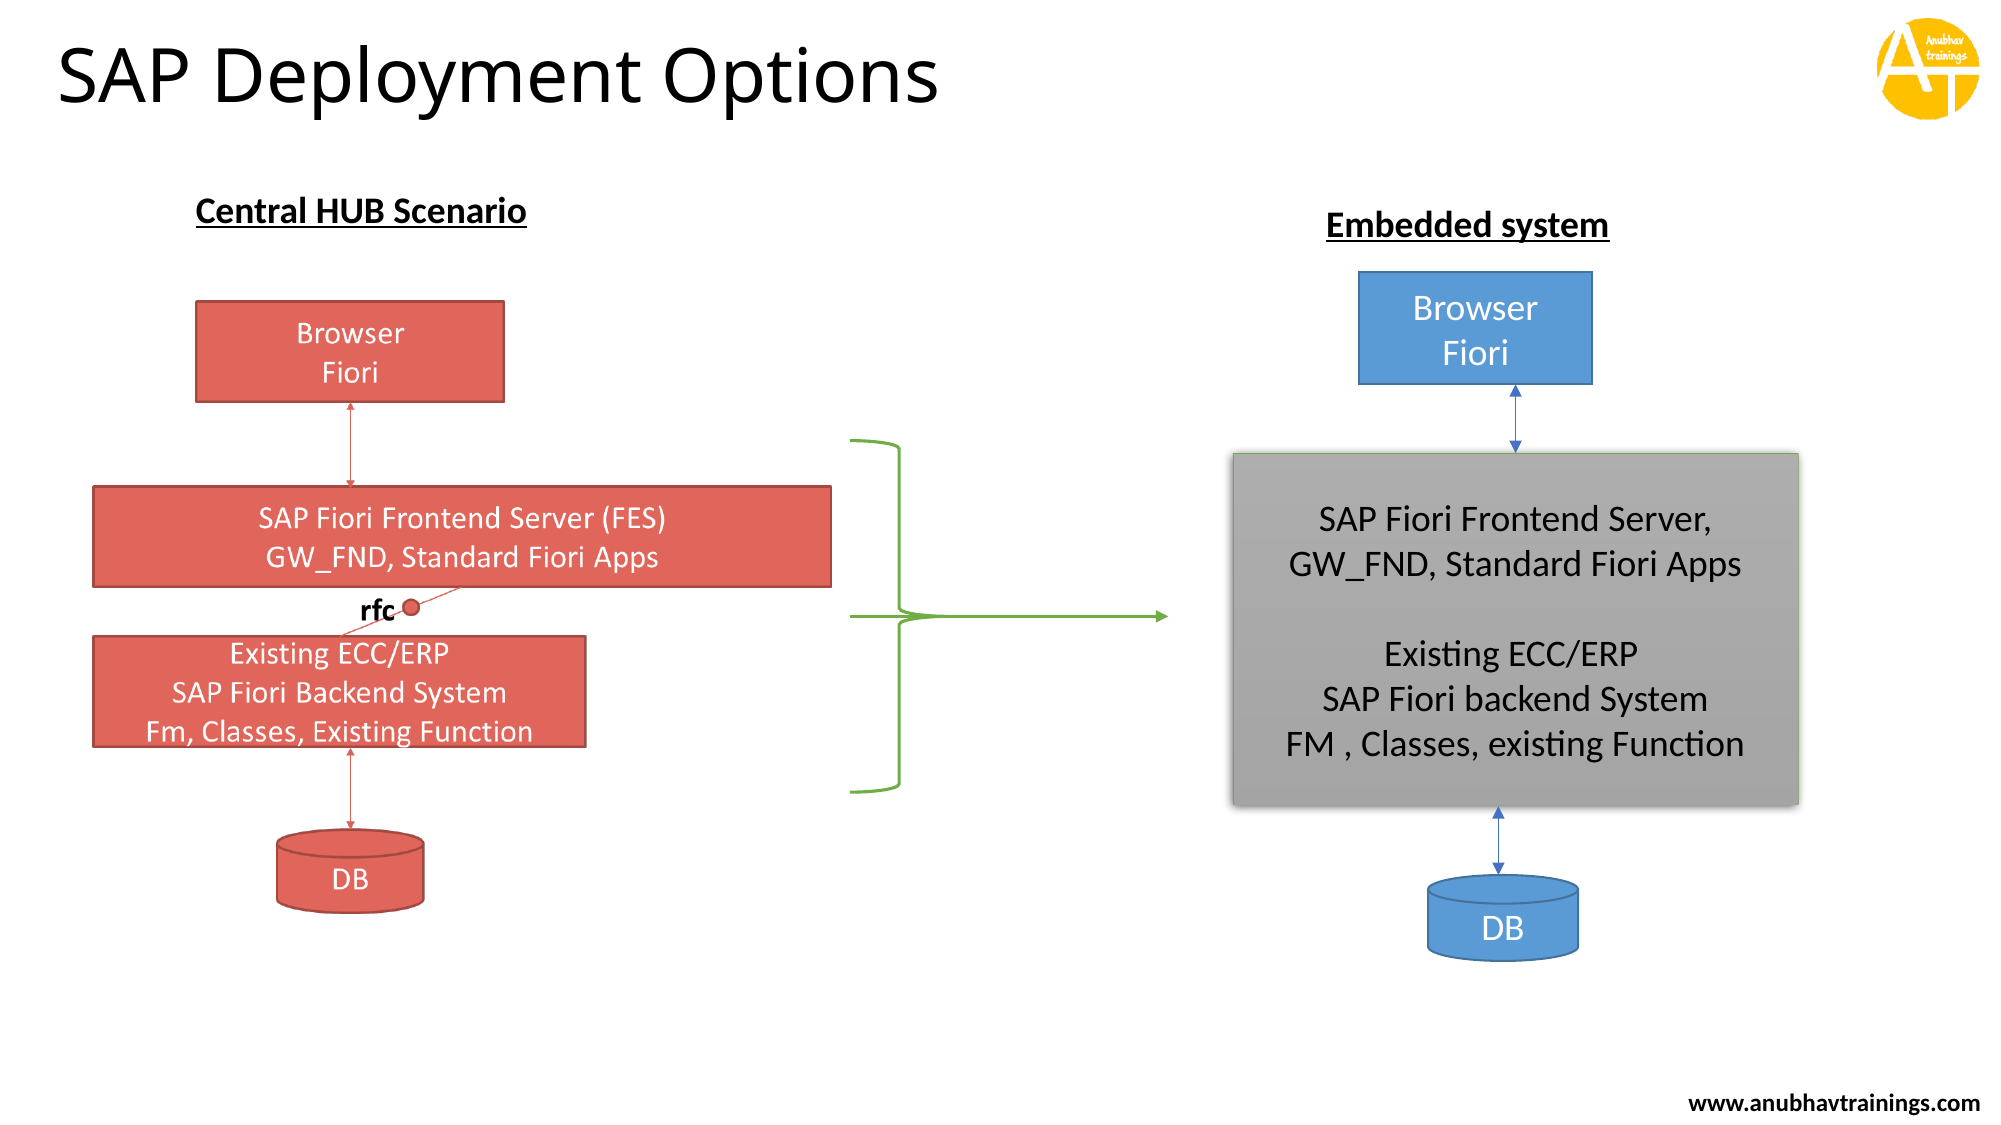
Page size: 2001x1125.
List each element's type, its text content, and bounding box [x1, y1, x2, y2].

text_box [849, 439, 949, 615]
text_box SAP Fiori Frontend Server, GW_FND, Standard Fiori Apps Existing ECC/ERP SAP Fiori backend System FM , Classes, existing Function [1232, 453, 1799, 805]
picture [92, 300, 832, 917]
text_box DB [1427, 873, 1580, 962]
text_box SAP Deployment Options [42, 30, 1866, 128]
text_box Central HUB Scenario [12, 178, 711, 238]
text_box [849, 616, 942, 794]
picture [1866, 11, 1985, 128]
text_box Embedded system [1212, 192, 1724, 252]
text_box Browser Fiori [1358, 271, 1593, 385]
footer www.anubhavtrainings.com [1669, 1089, 2000, 1114]
